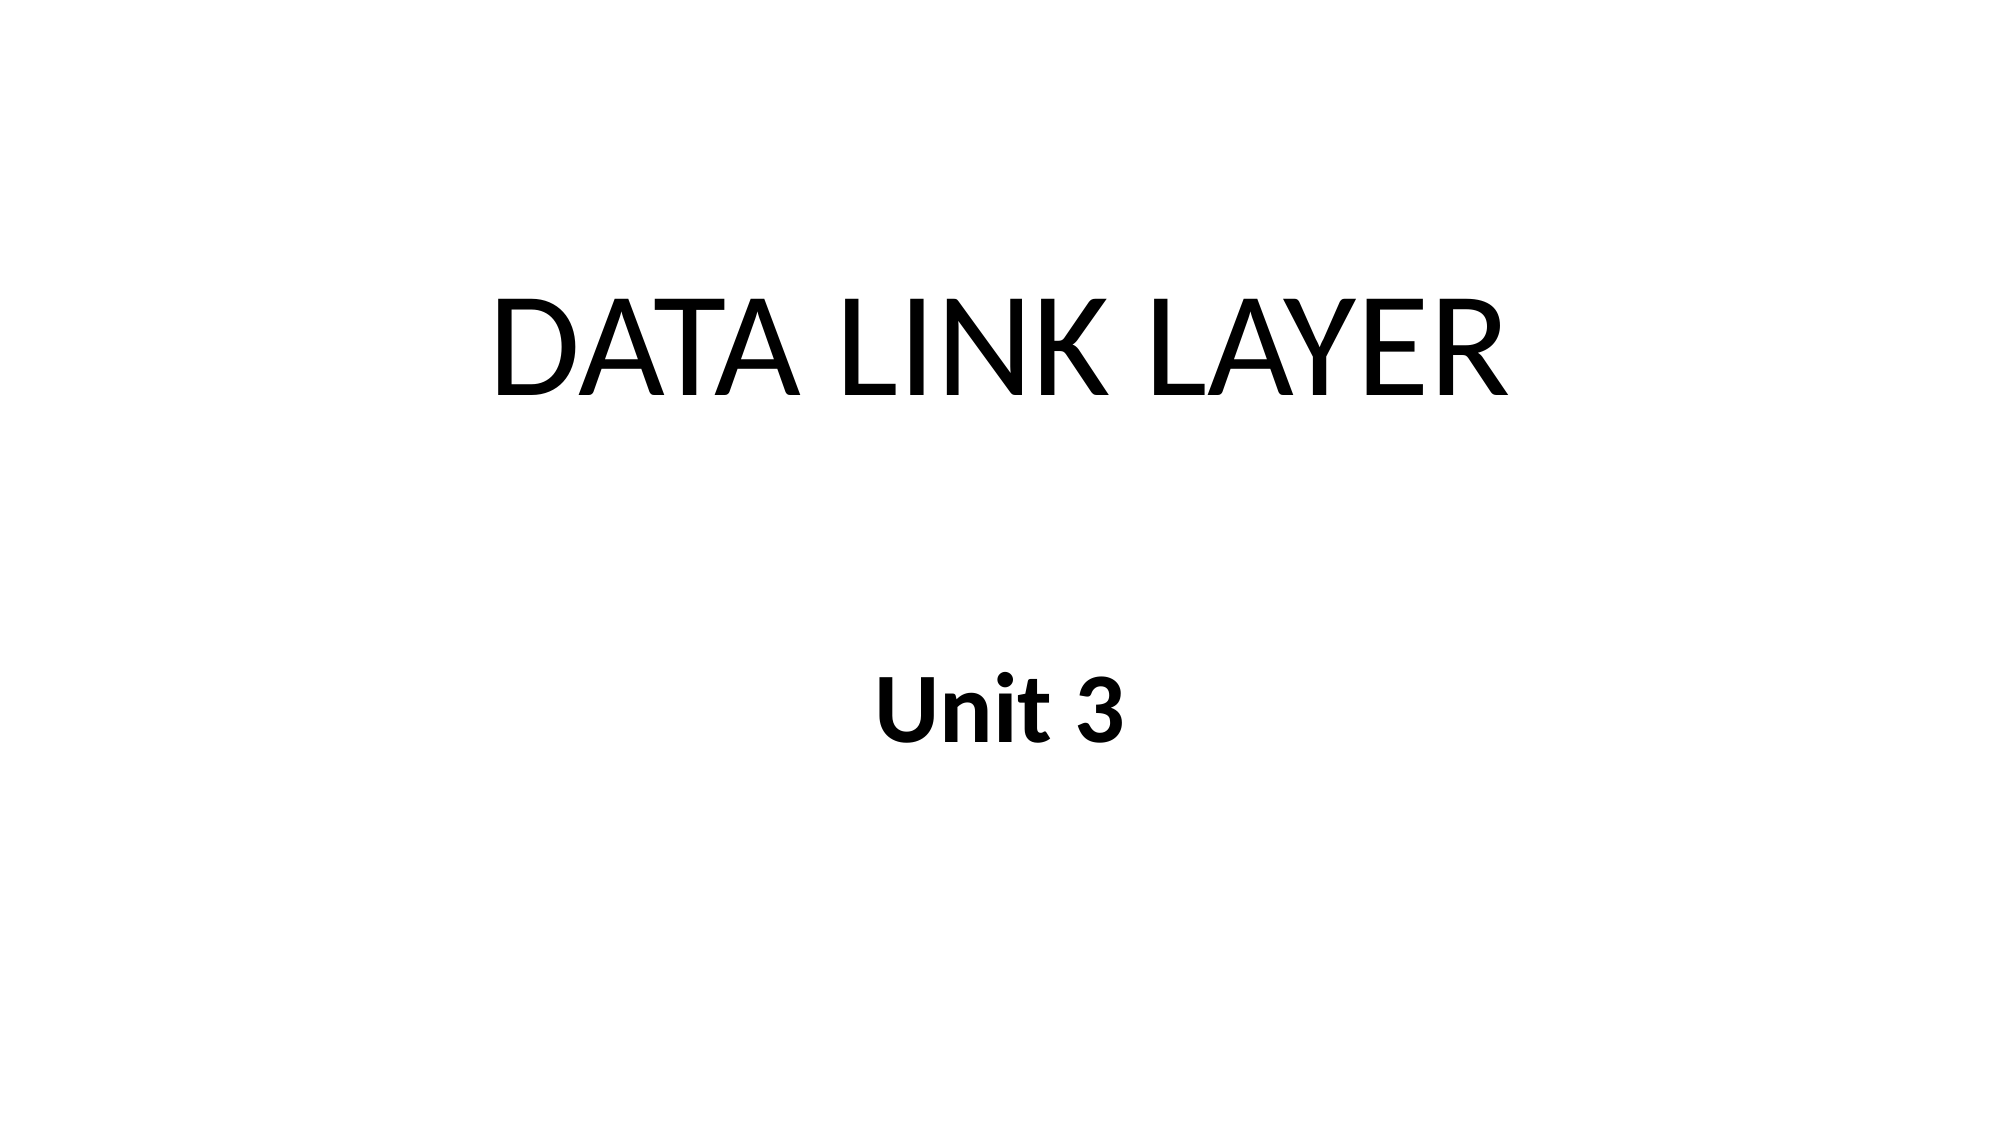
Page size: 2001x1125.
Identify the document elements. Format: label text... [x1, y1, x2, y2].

subtitle Unit 3 [249, 648, 1750, 863]
title DATA LINK LAYER [249, 184, 1750, 436]
